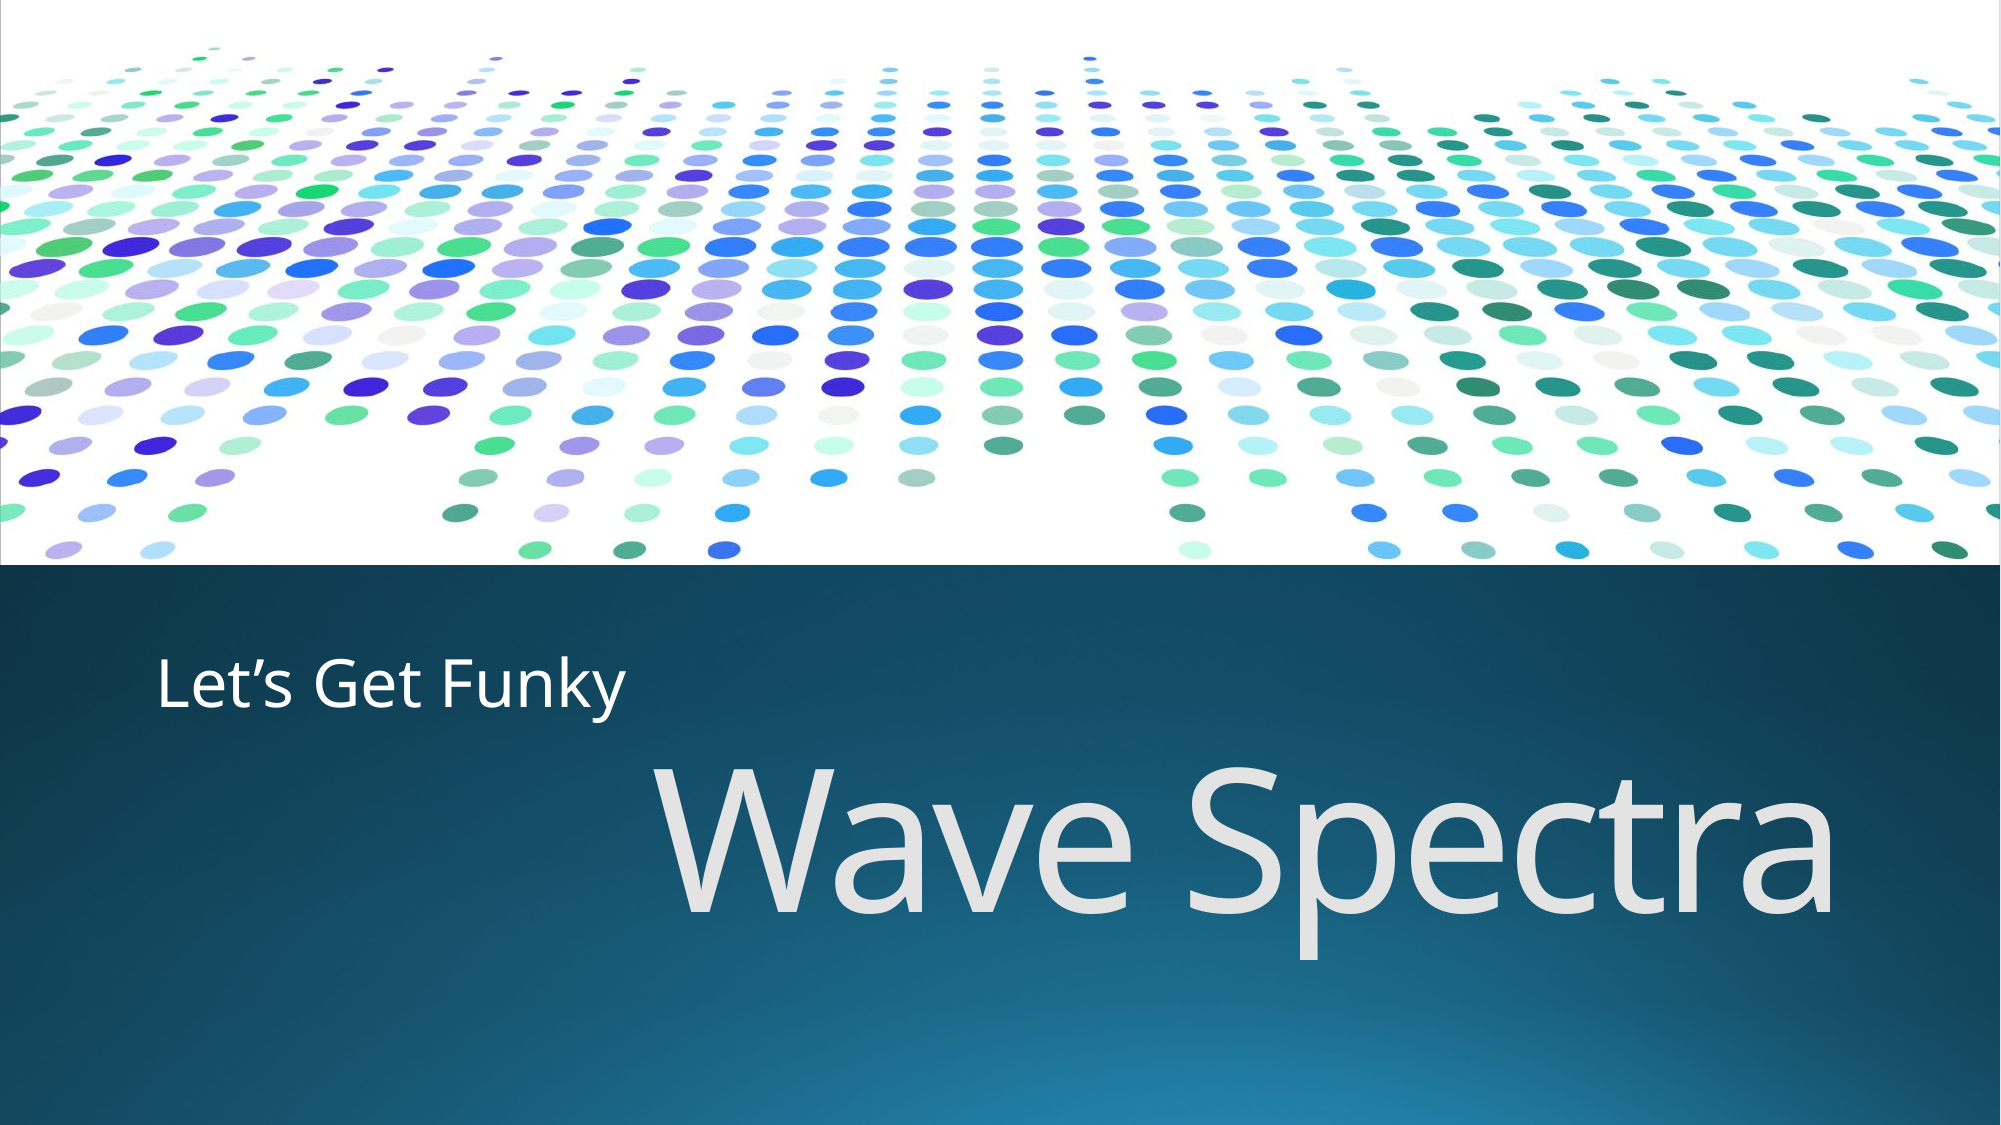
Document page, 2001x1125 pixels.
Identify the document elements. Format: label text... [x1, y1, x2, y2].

picture [0, 0, 2001, 1125]
subtitle Let’s Get Funky [140, 605, 1641, 730]
title Wave Spectra [362, 732, 1863, 1002]
